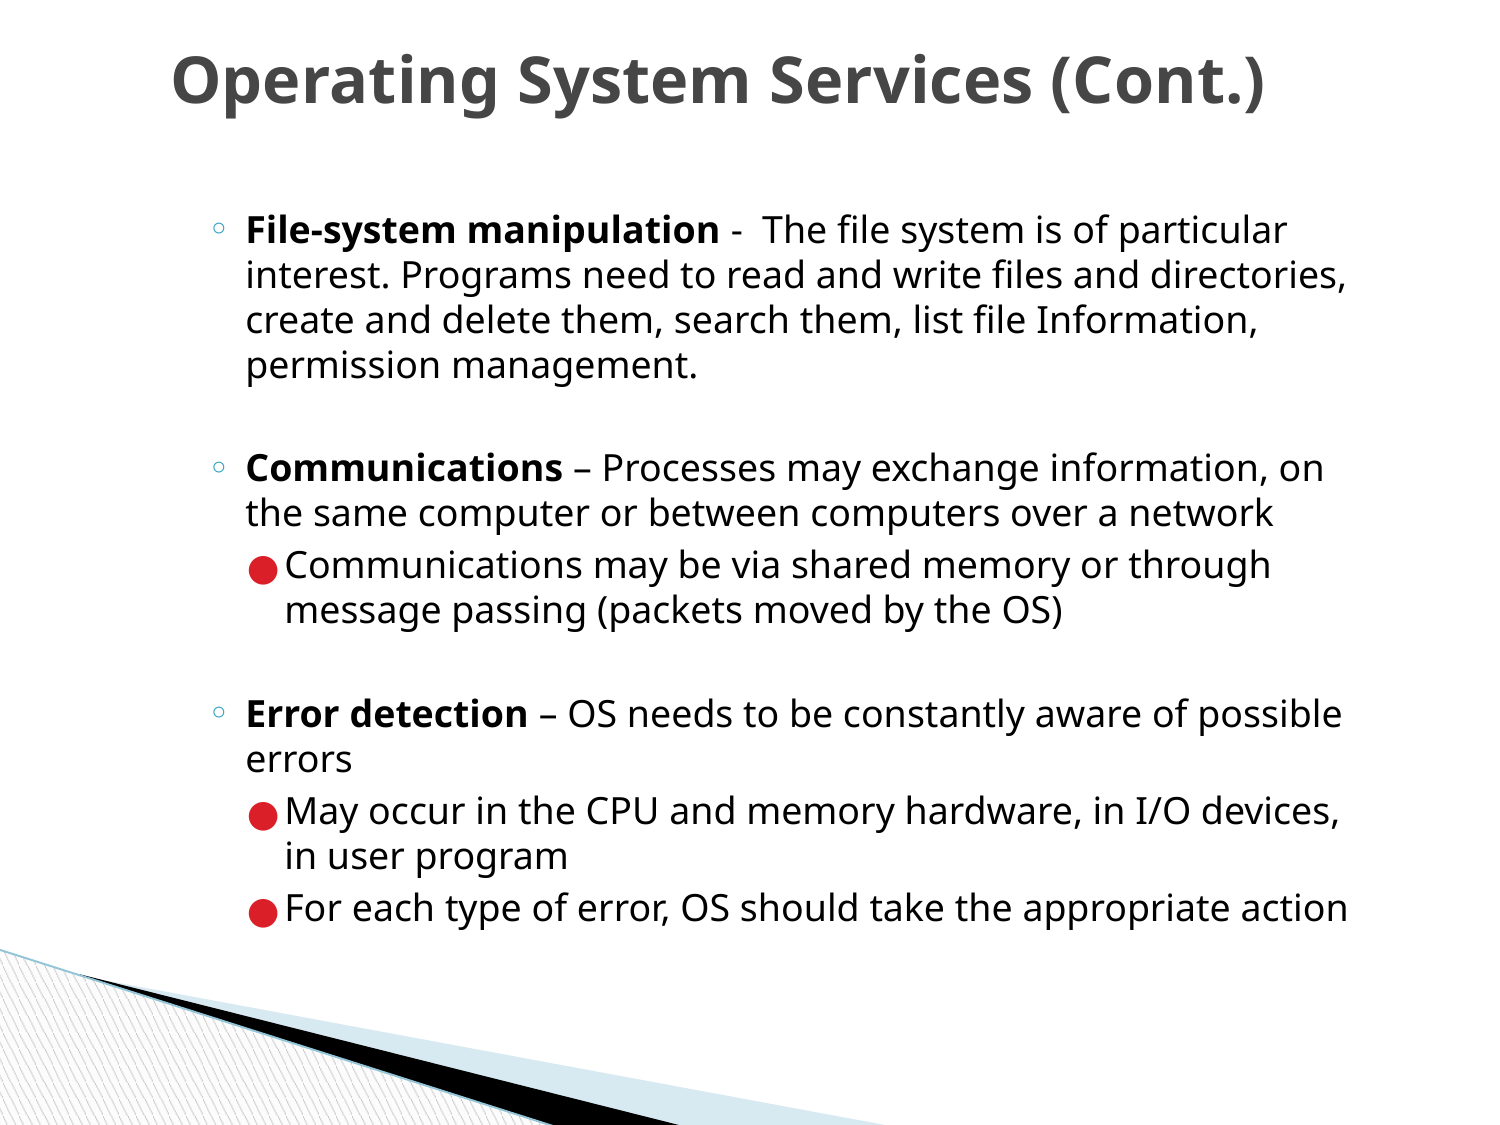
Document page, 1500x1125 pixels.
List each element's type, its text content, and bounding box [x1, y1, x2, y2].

title Operating System Services (Cont.) [155, 29, 1447, 125]
list File-system manipulation - The file system is of particular interest. Programs need to read and write files and directories, create and delete them, search them, list file Information, permission management. Communications – Processes may exchange information, on the same computer or between computers over a network Communications may be via shared memory or through message passing (packets moved by the OS) Error detection – OS needs to be constantly aware of possible errors May occur in the CPU and memory hardware, in I/O devices, in user program For each type of error, OS should take the appropriate action [128, 146, 1366, 1087]
